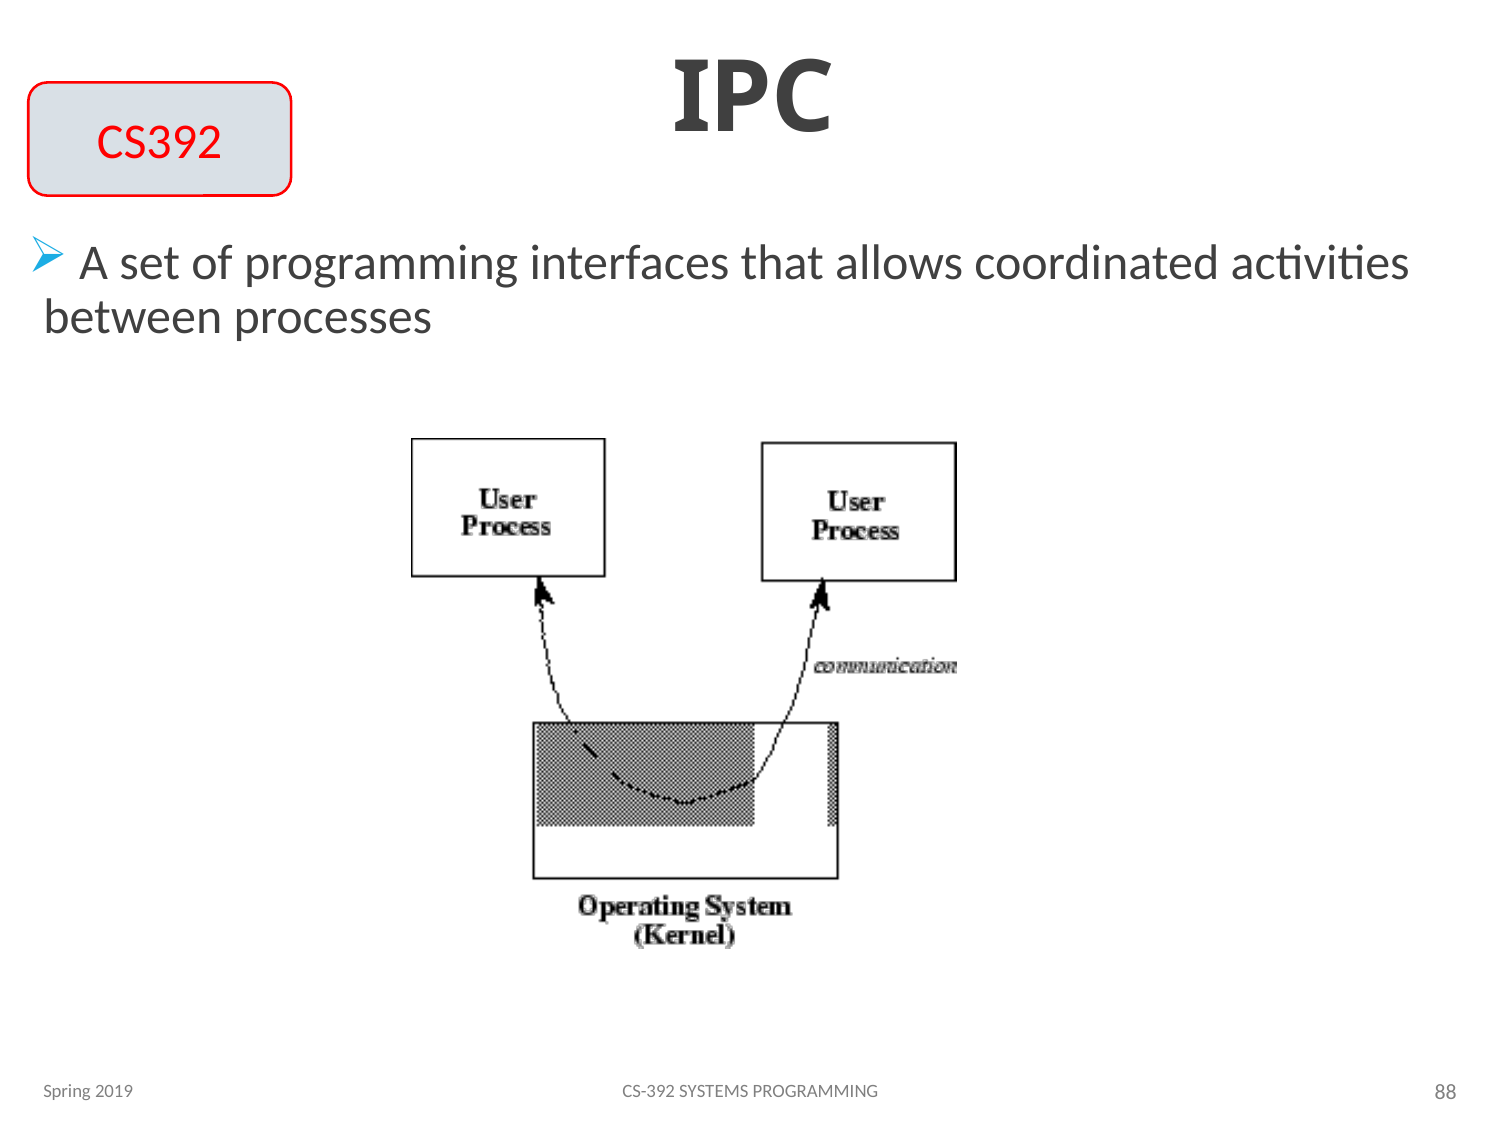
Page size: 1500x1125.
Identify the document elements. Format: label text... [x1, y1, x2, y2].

footer CS-392 Systems Programming [453, 1059, 1047, 1120]
slide_number 88 [1310, 1060, 1472, 1121]
slide_number Spring 2019 [28, 1059, 333, 1120]
text_box CS392 [26, 81, 293, 197]
picture [410, 437, 958, 949]
list A set of programming interfaces that allows coordinated activities between processes [28, 229, 1472, 1021]
title IPC [135, 5, 1373, 160]
